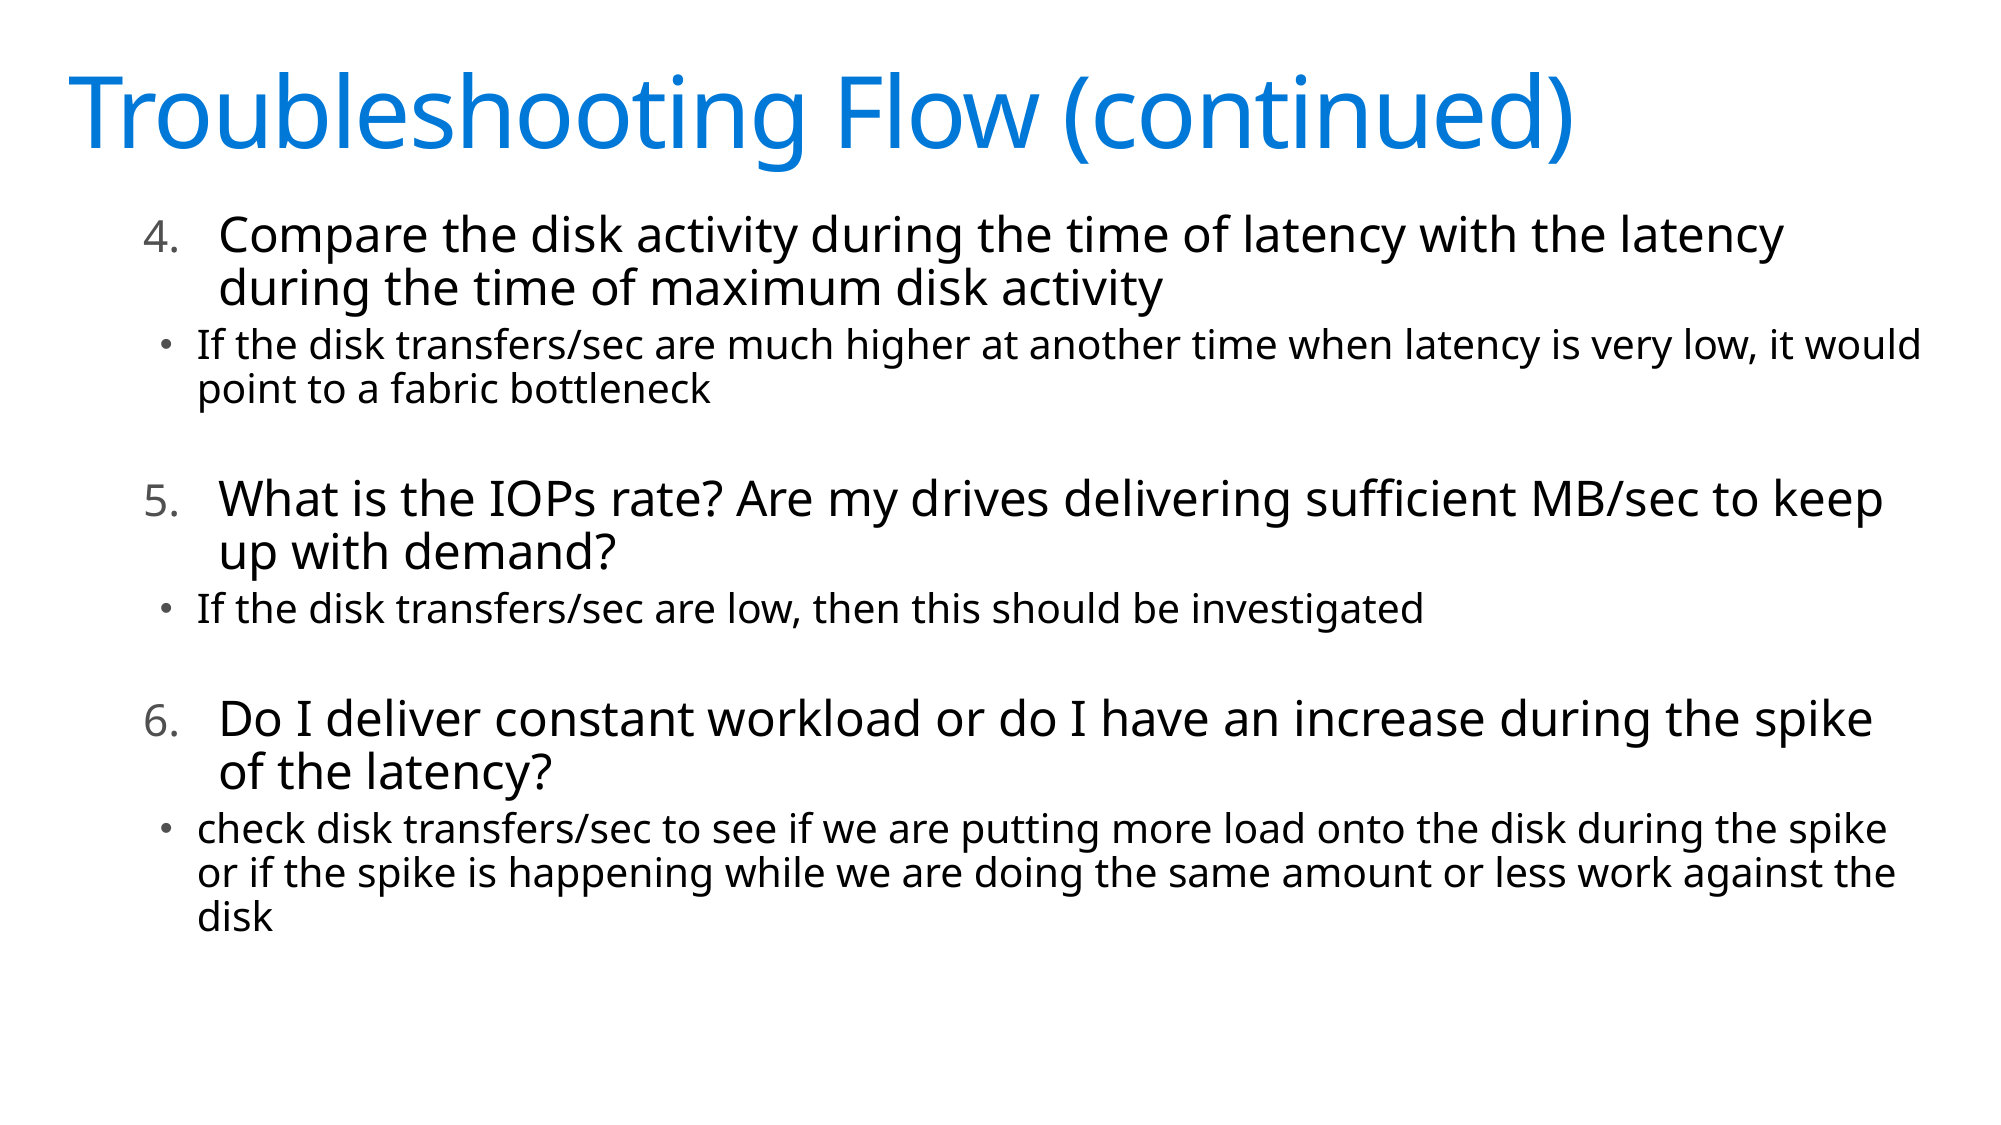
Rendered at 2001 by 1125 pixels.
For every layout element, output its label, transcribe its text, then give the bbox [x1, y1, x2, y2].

list Compare the disk activity during the time of latency with the latency during the time of maximum disk activity If the disk transfers/sec are much higher at another time when latency is very low, it would point to a fabric bottleneck What is the IOPs rate? Are my drives delivering sufficient MB/sec to keep up with demand? If the disk transfers/sec are low, then this should be investigated Do I deliver constant workload or do I have an increase during the spike of the latency? check disk transfers/sec to see if we are putting more load onto the disk during the spike or if the spike is happening while we are doing the same amount or less work against the disk [44, 196, 1956, 507]
title Troubleshooting Flow (continued) [44, 47, 1957, 196]
